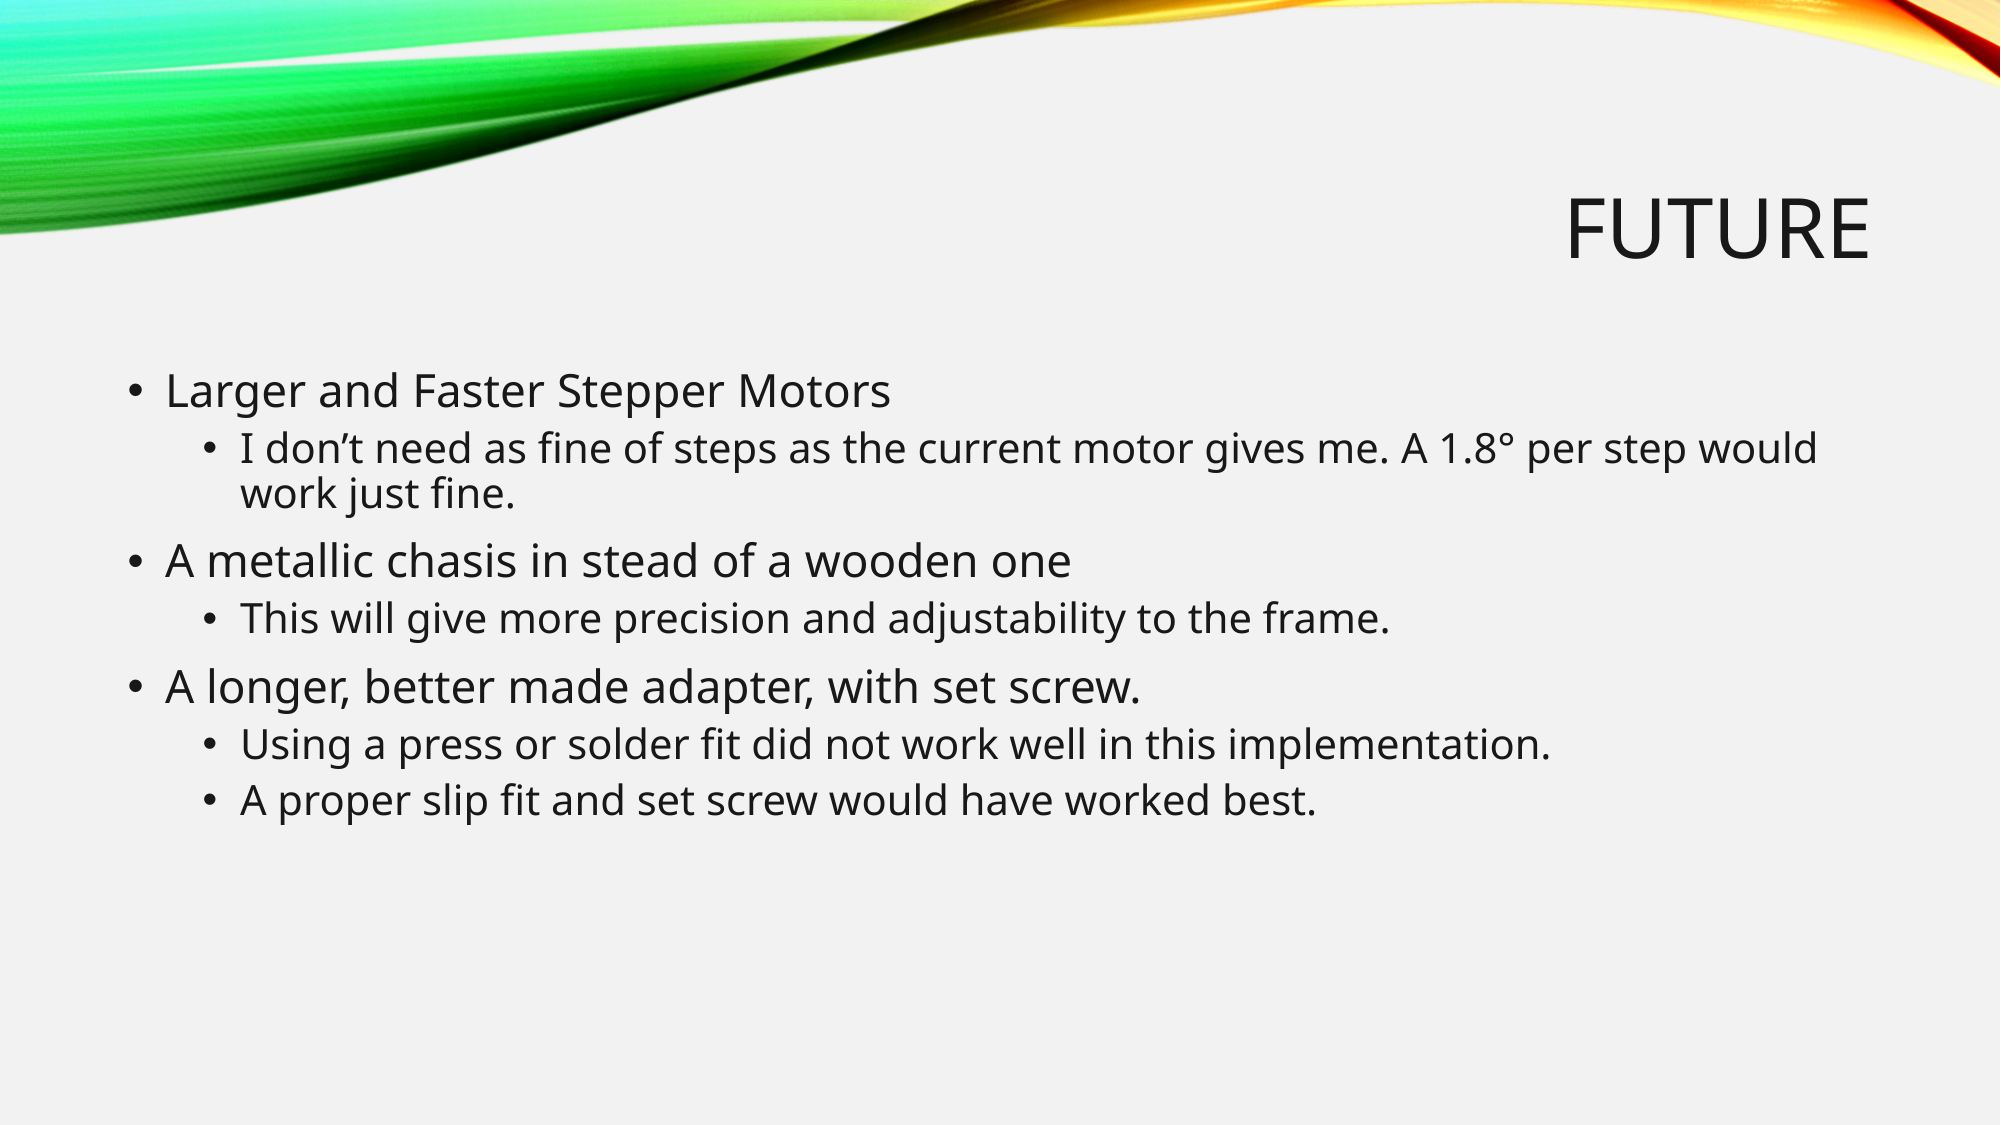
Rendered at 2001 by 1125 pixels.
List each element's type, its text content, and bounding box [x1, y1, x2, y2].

picture [0, 0, 2000, 237]
list Larger and Faster Stepper Motors I don’t need as fine of steps as the current motor gives me. A 1.8° per step would work just fine. A metallic chasis in stead of a wooden one This will give more precision and adjustability to the frame. A longer, better made adapter, with set screw. Using a press or solder fit did not work well in this implementation. A proper slip fit and set screw would have worked best. [112, 360, 1888, 1021]
title Future [474, 125, 1888, 338]
